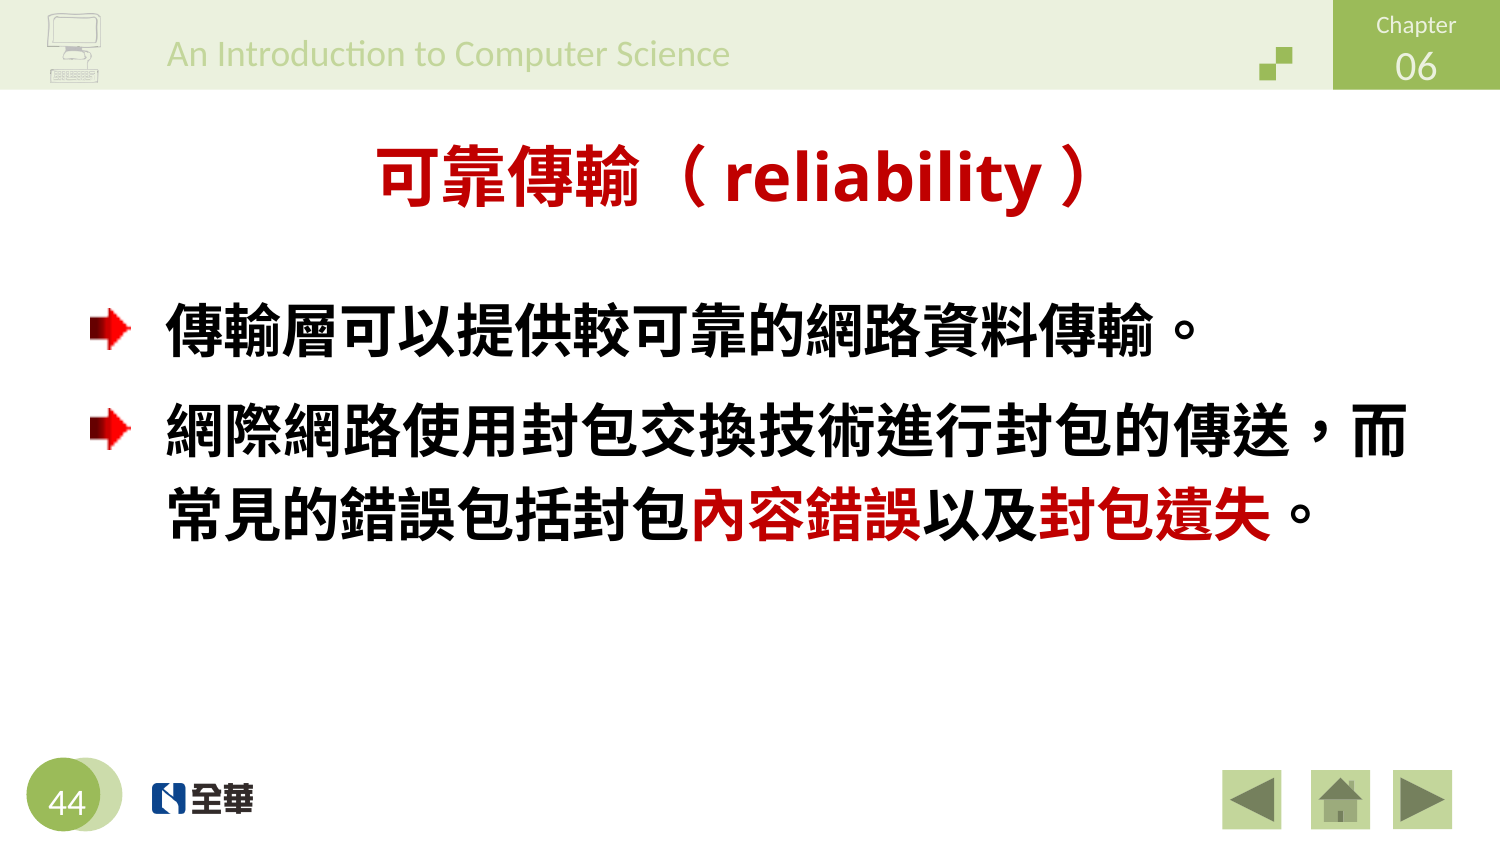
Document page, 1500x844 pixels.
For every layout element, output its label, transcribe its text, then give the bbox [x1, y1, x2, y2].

picture [152, 783, 253, 814]
picture [90, 408, 131, 450]
list 傳輸層可以提供較可靠的網路資料傳輸。 網際網路使用封包交換技術進行封包的傳送，而常見的錯誤包括封包內容錯誤以及封包遺失。 [75, 272, 1425, 754]
title 可靠傳輸（reliability） [75, 104, 1425, 245]
picture [47, 13, 101, 83]
picture [90, 308, 131, 350]
